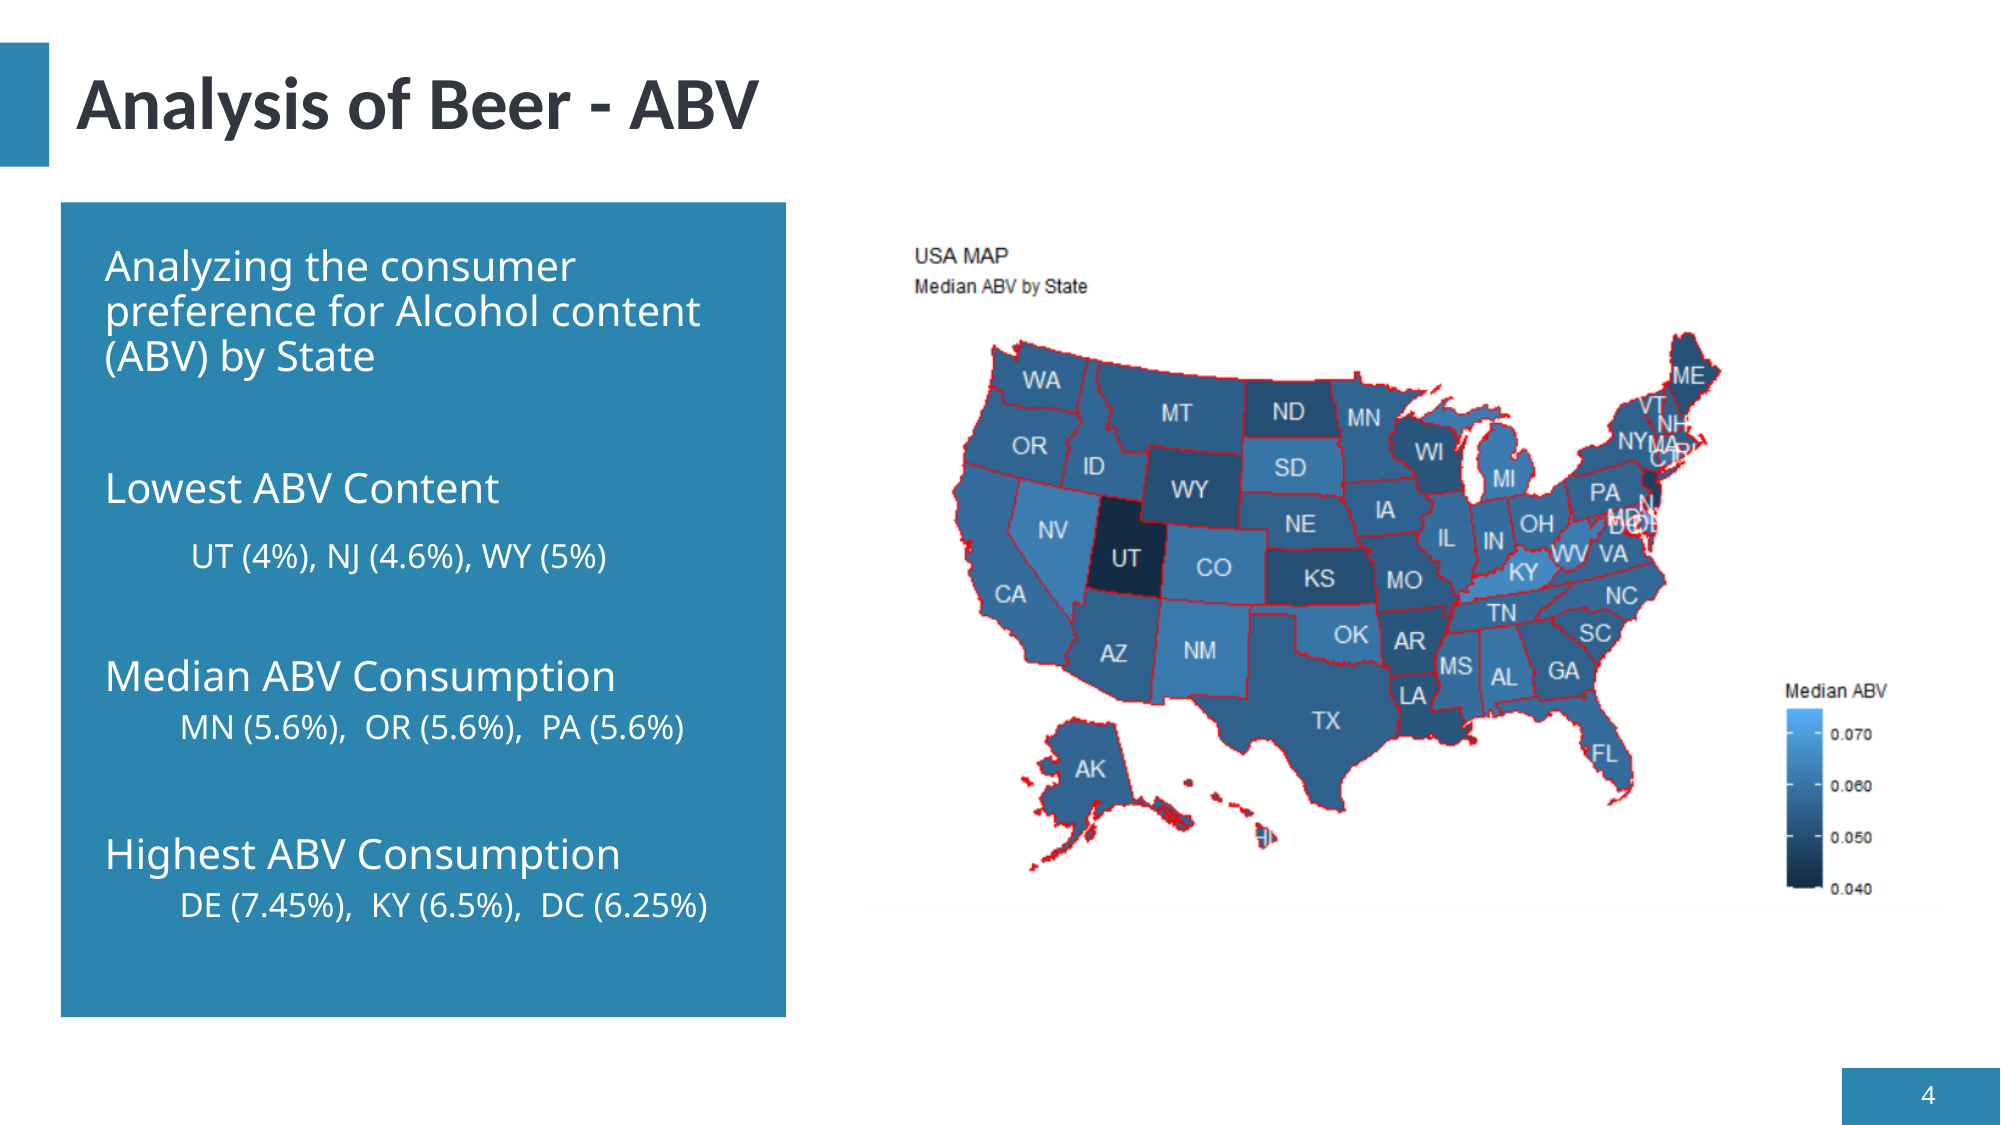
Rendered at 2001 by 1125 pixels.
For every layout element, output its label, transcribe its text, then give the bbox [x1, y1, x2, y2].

slide_number 4 [1889, 1079, 1951, 1114]
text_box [857, 237, 1951, 913]
list Analyzing the consumer preference for Alcohol content (ABV) by State Lowest ABV Content UT (4%), NJ (4.6%), WY (5%) Median ABV Consumption MN (5.6%), OR (5.6%), PA (5.6%) Highest ABV Consumption DE (7.45%), KY (6.5%), DC (6.25%) [89, 237, 757, 985]
title Analysis of Beer - ABV [60, 42, 1951, 168]
